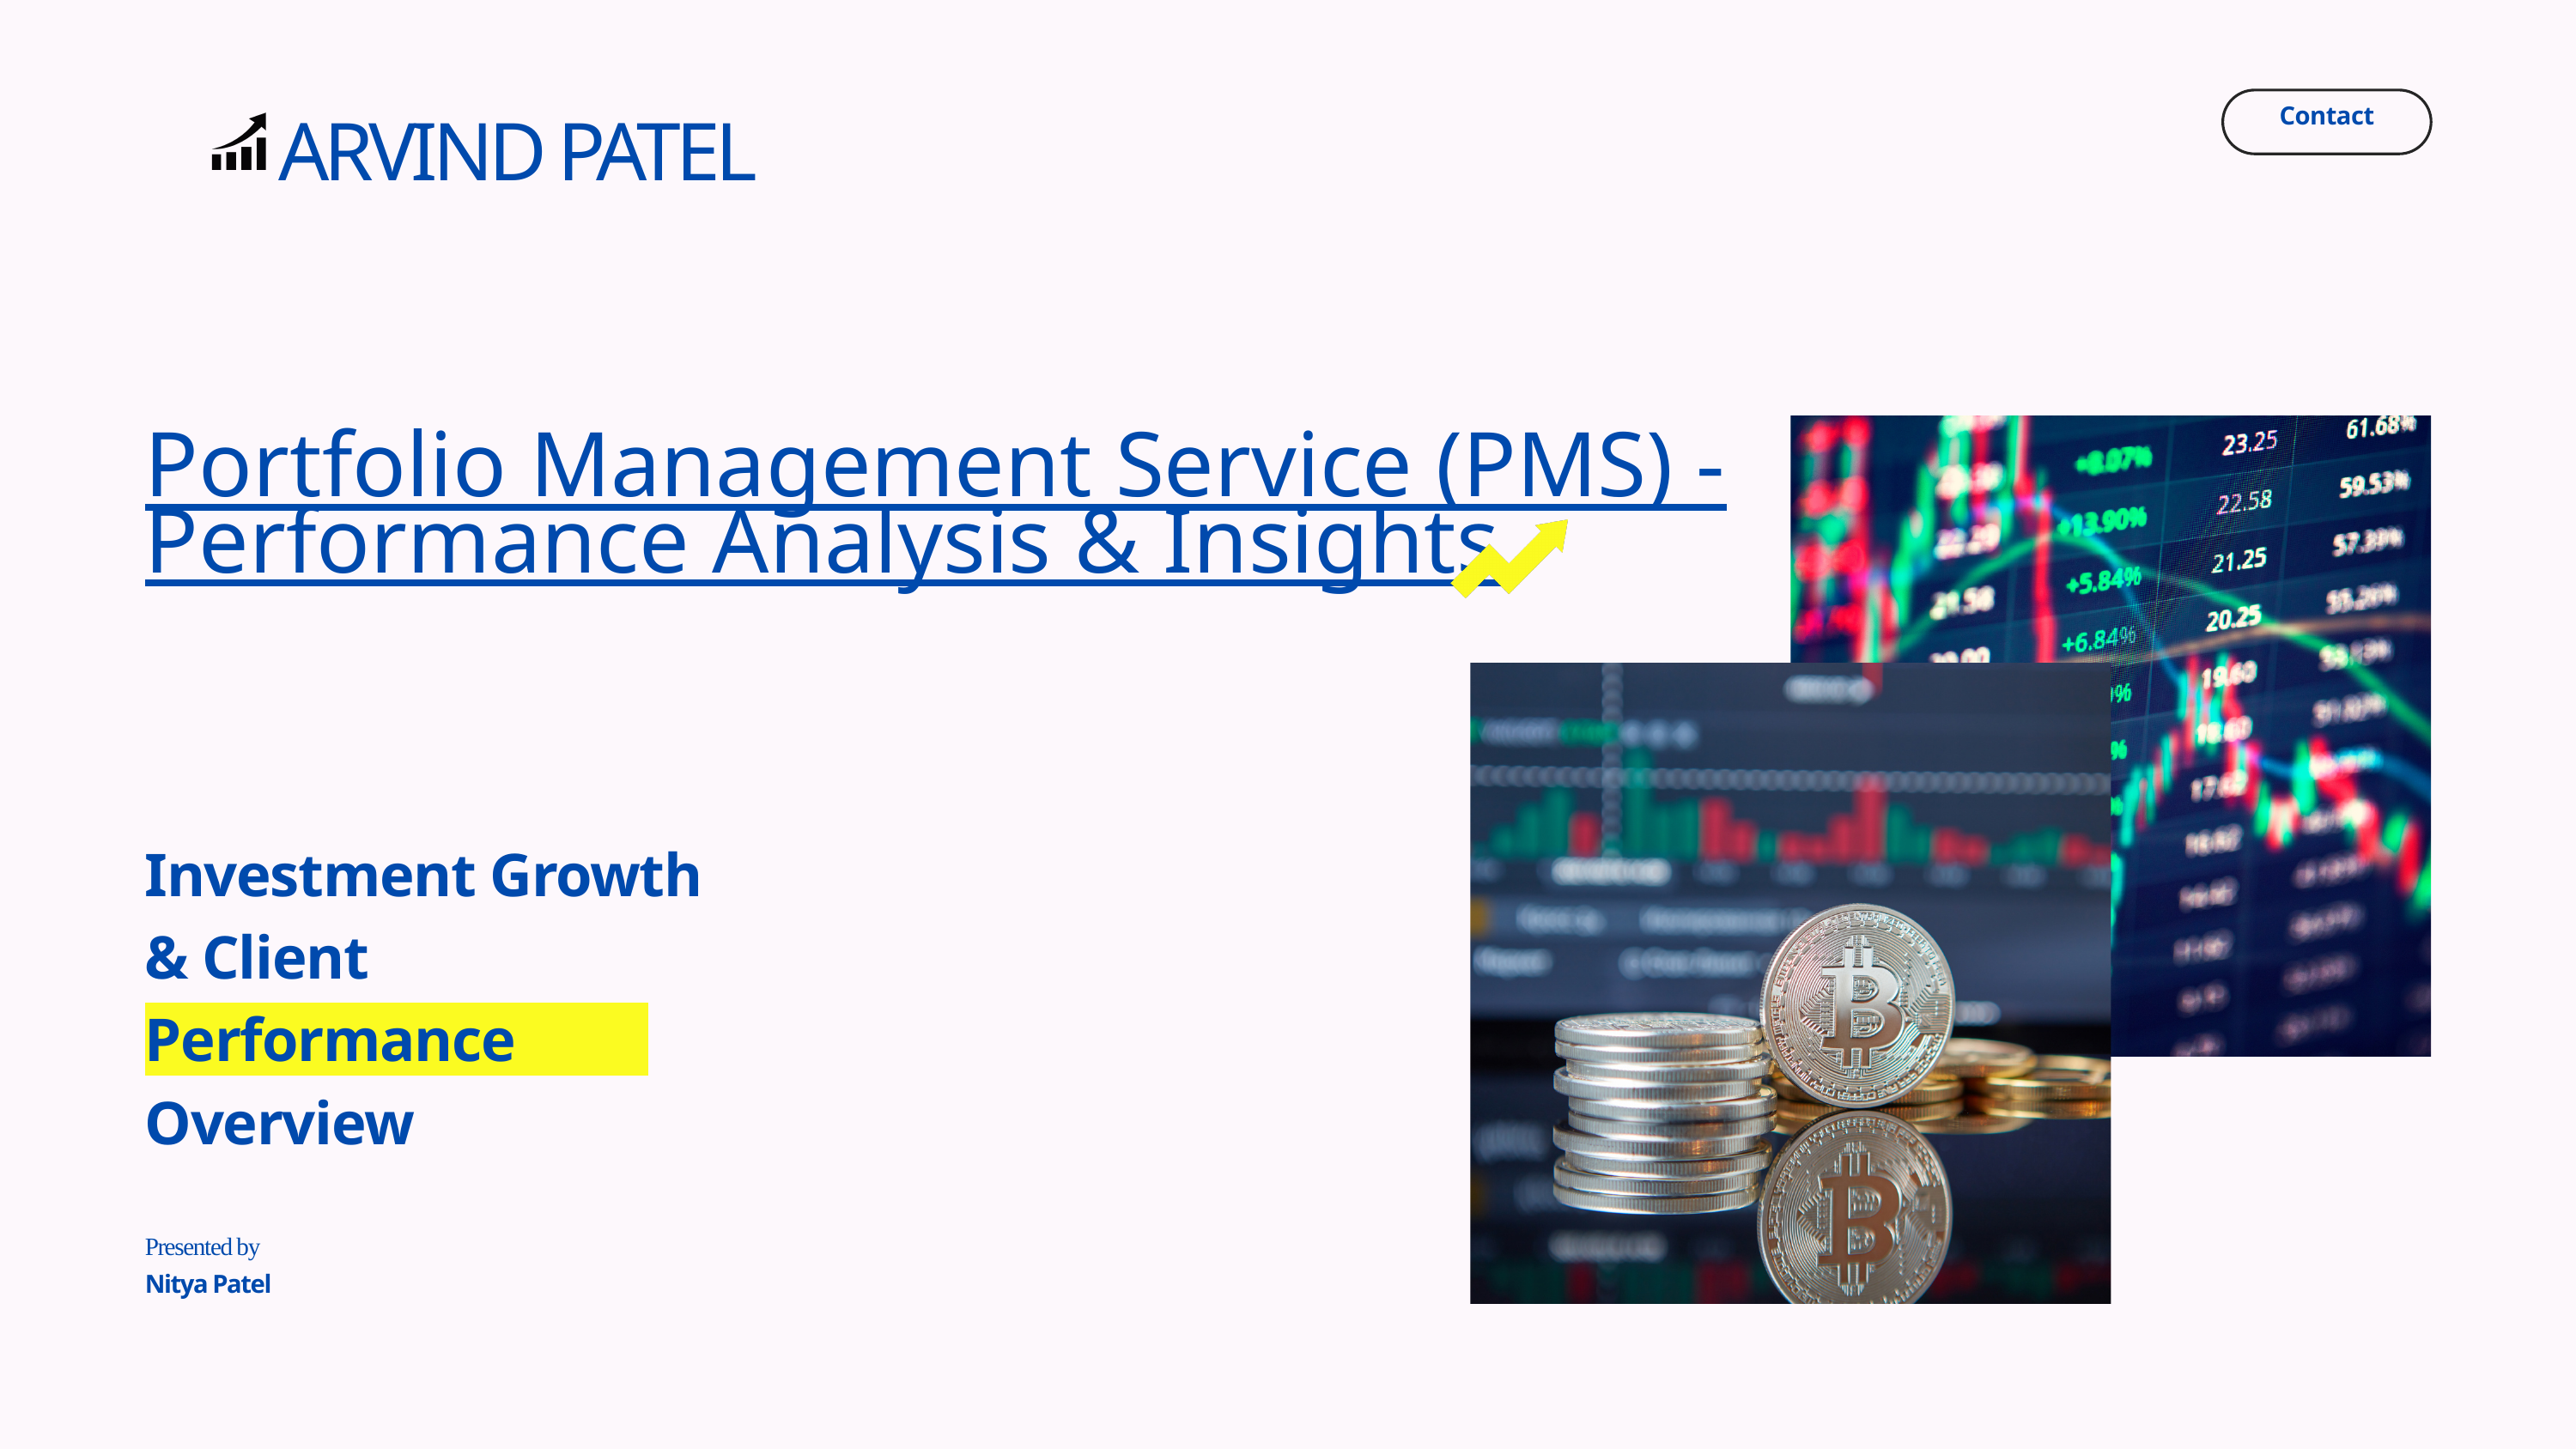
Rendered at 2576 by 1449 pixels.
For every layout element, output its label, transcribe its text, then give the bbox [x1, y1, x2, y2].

text_box Investment Growth & Client Performance Overview [144, 825, 707, 1156]
text_box [211, 112, 266, 170]
text_box Presented by [144, 1239, 350, 1261]
text_box Portfolio Management Service (PMS) - Performance Analysis & Insights [144, 439, 1786, 591]
text_box ARVIND PATEL [278, 84, 1021, 197]
text_box [1450, 519, 1568, 598]
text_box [1470, 663, 2111, 1304]
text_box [144, 1002, 648, 1076]
text_box Nitya Patel [144, 1276, 412, 1298]
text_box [1790, 415, 2432, 1057]
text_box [2222, 89, 2432, 155]
